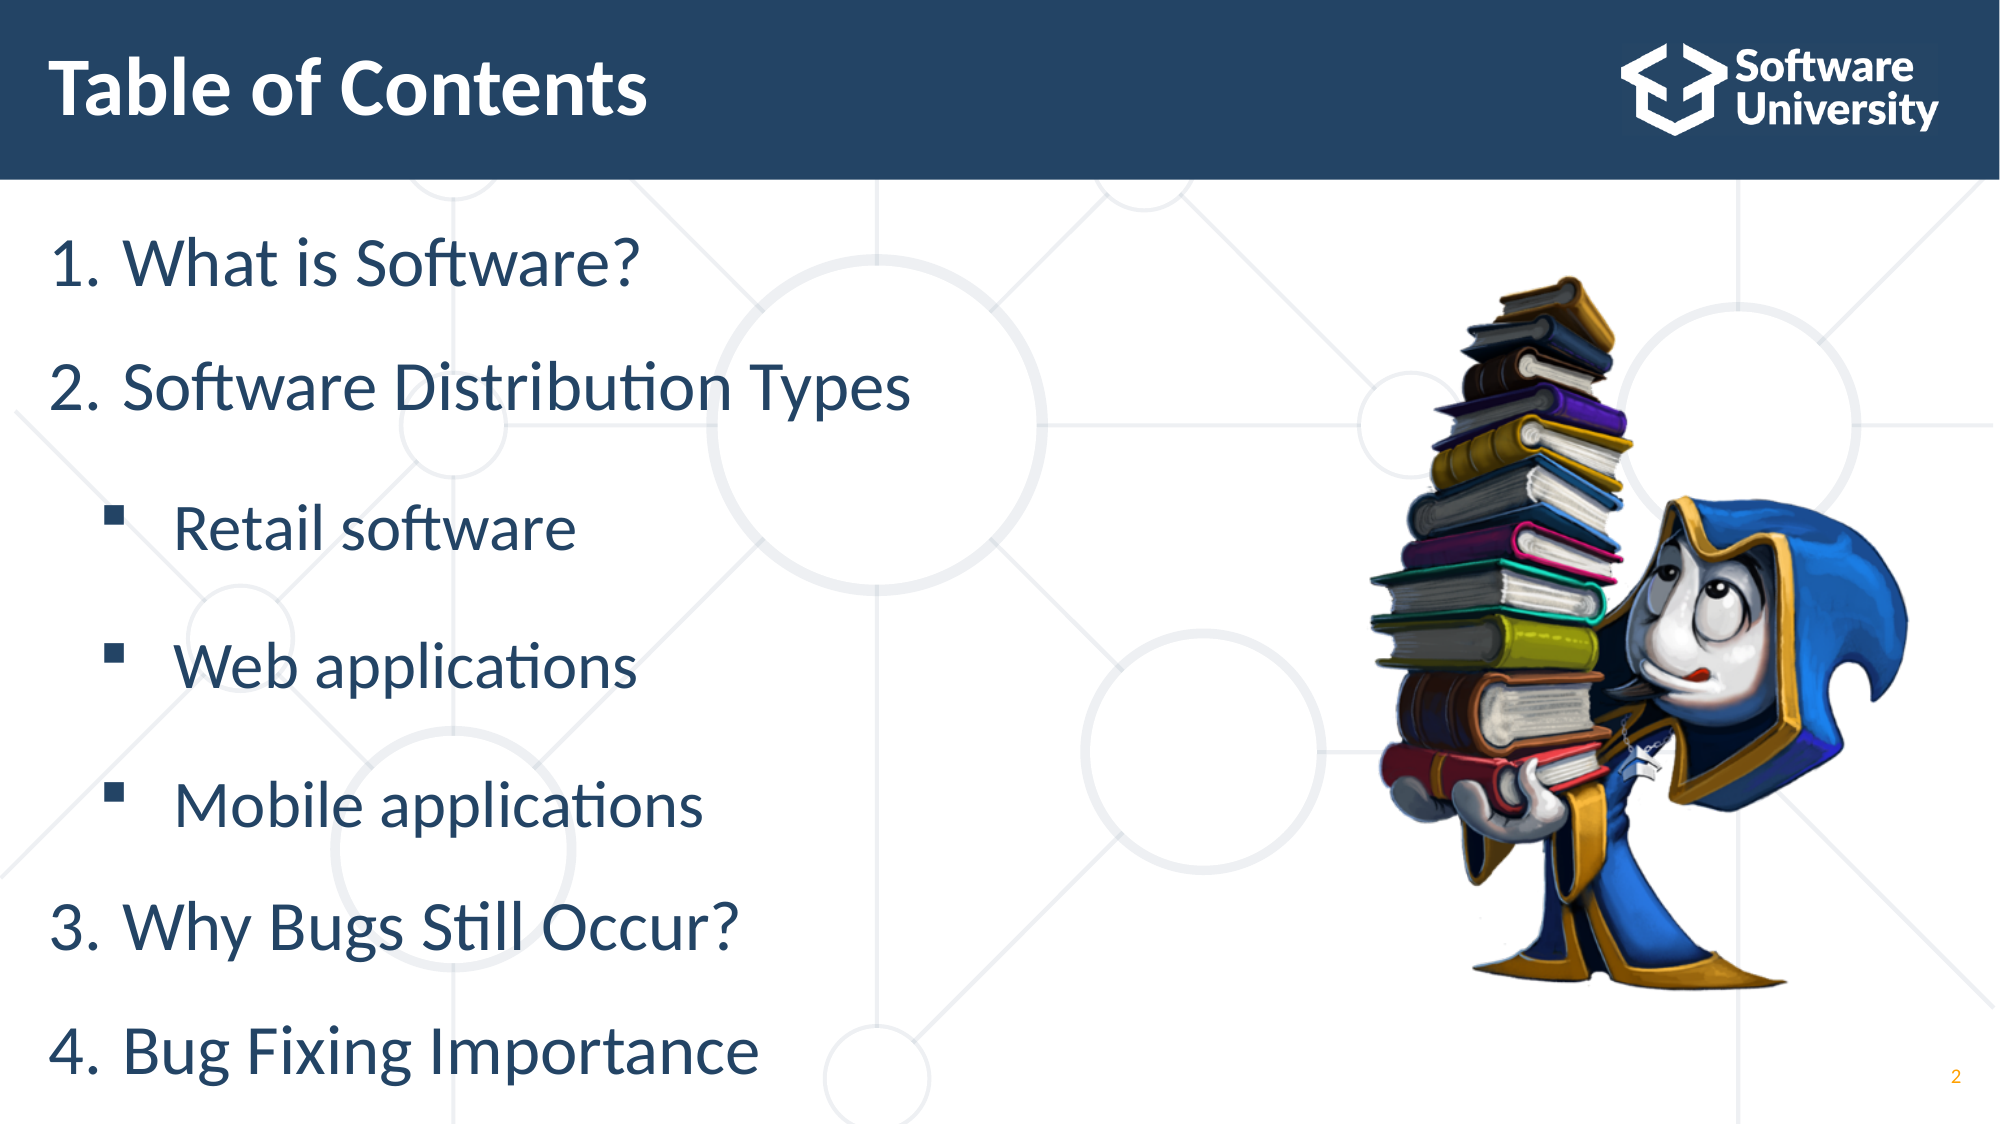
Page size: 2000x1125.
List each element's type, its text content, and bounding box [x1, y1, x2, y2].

slide_number 2 [1896, 1049, 1968, 1101]
picture [1361, 268, 1925, 995]
picture [1621, 43, 1939, 136]
title Table of Contents [31, 16, 1591, 162]
list What is Software? Software Distribution Types Retail software Web applications Mobile applications Why Bugs Still Occur? Bug Fixing Importance [31, 195, 1968, 1103]
